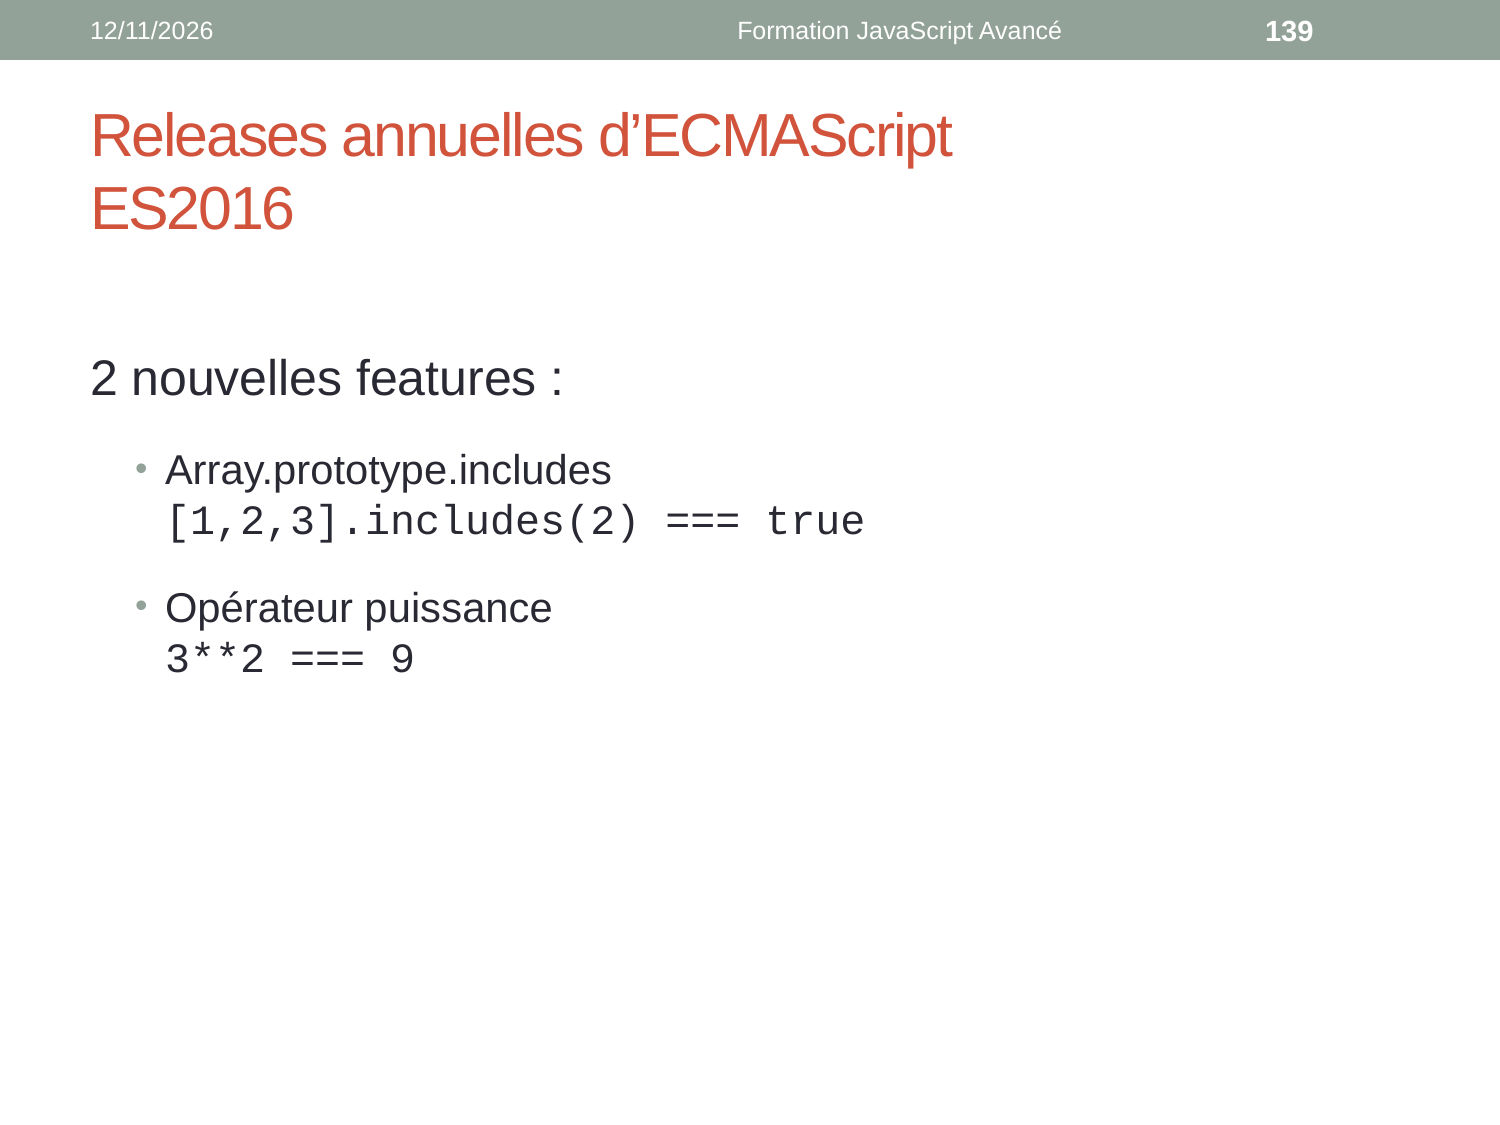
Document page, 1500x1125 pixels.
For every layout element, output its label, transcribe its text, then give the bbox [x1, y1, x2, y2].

footer Formation JavaScript Avancé [562, 3, 1238, 57]
list 2 nouvelles features : Array.prototype.includes [1,2,3].includes(2) === true Opérateur puissance 3**2 === 9 [75, 338, 1425, 1063]
slide_number 139 [1250, 3, 1425, 57]
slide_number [75, 3, 550, 57]
title Releases annuelles d’ECMAScript ES2016 [75, 87, 1425, 250]
